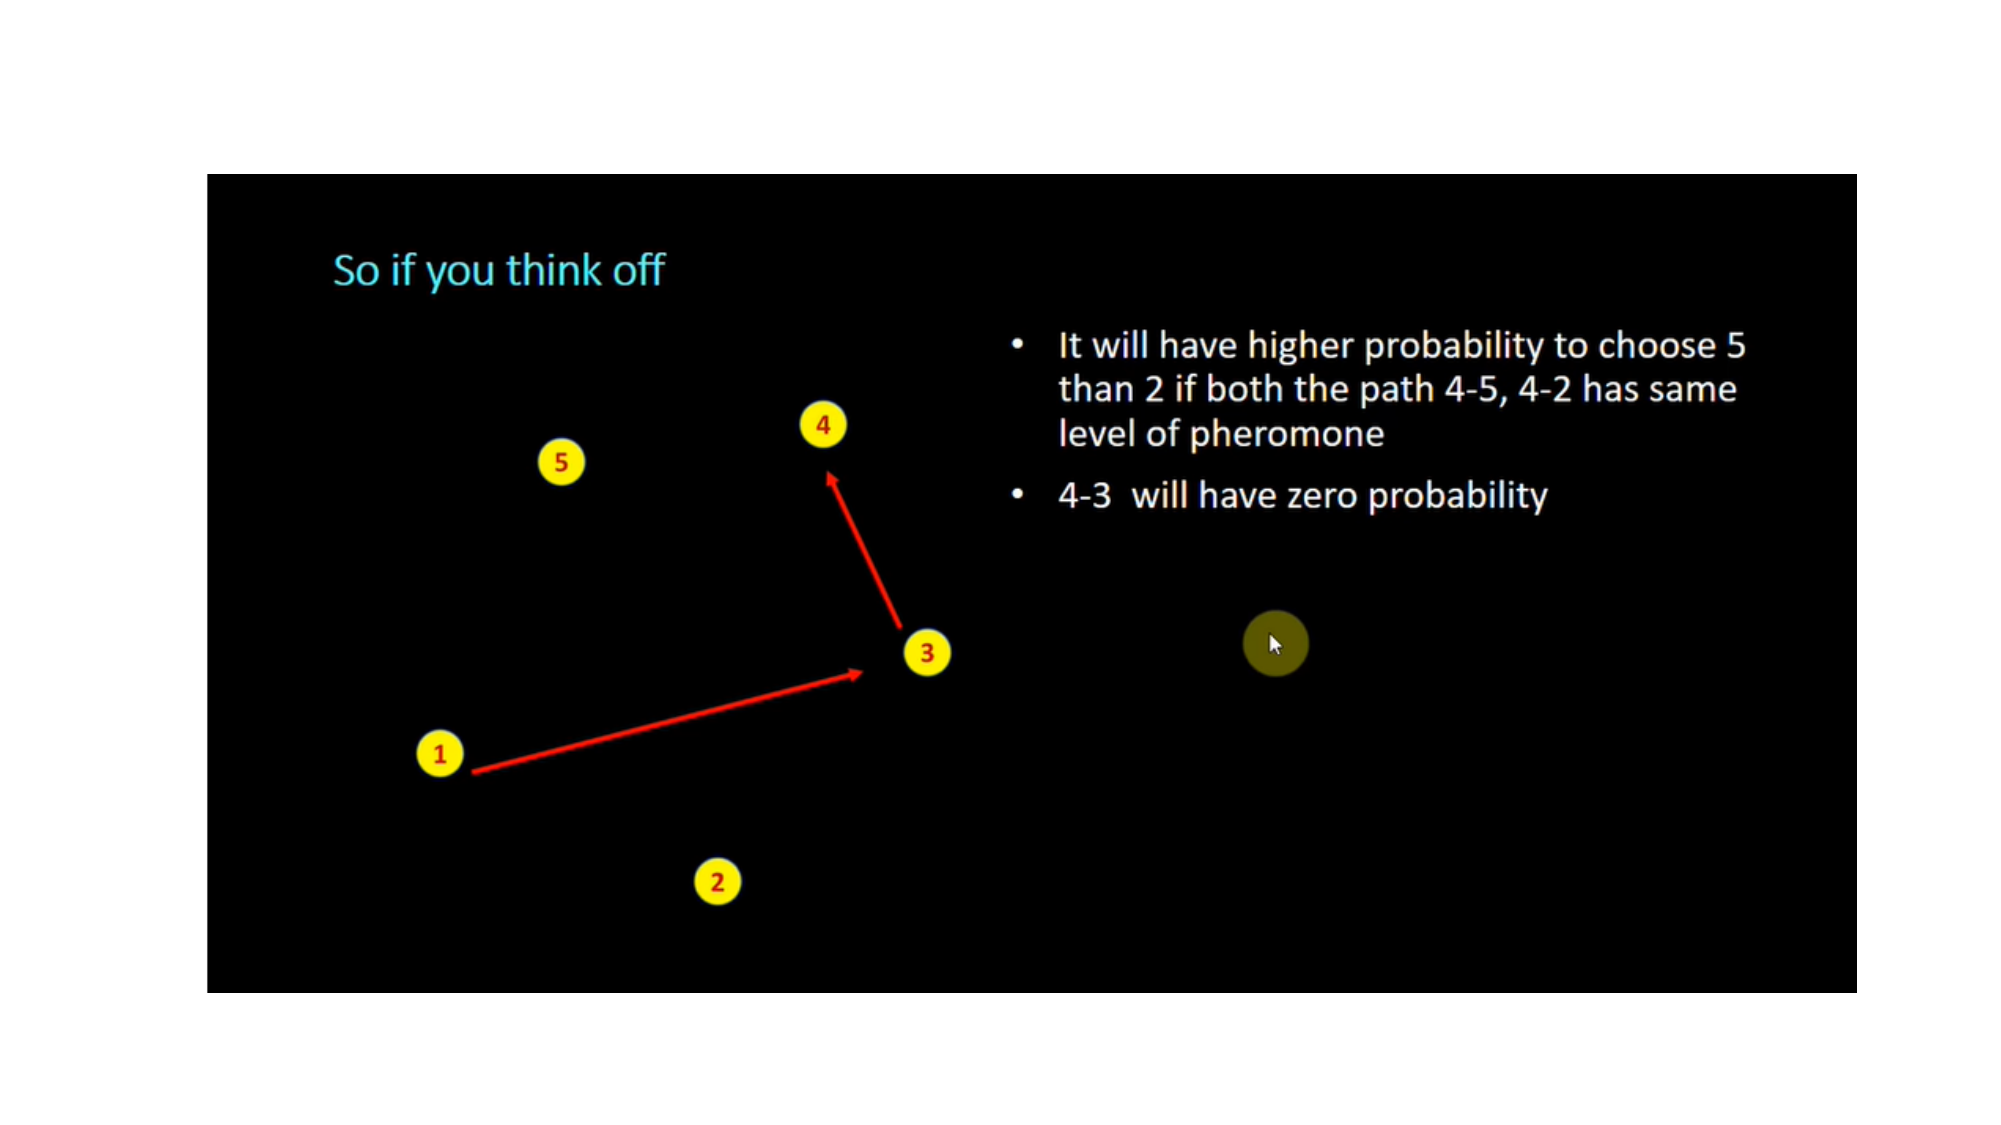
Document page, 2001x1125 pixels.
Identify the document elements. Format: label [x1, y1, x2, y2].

list [206, 174, 1857, 993]
